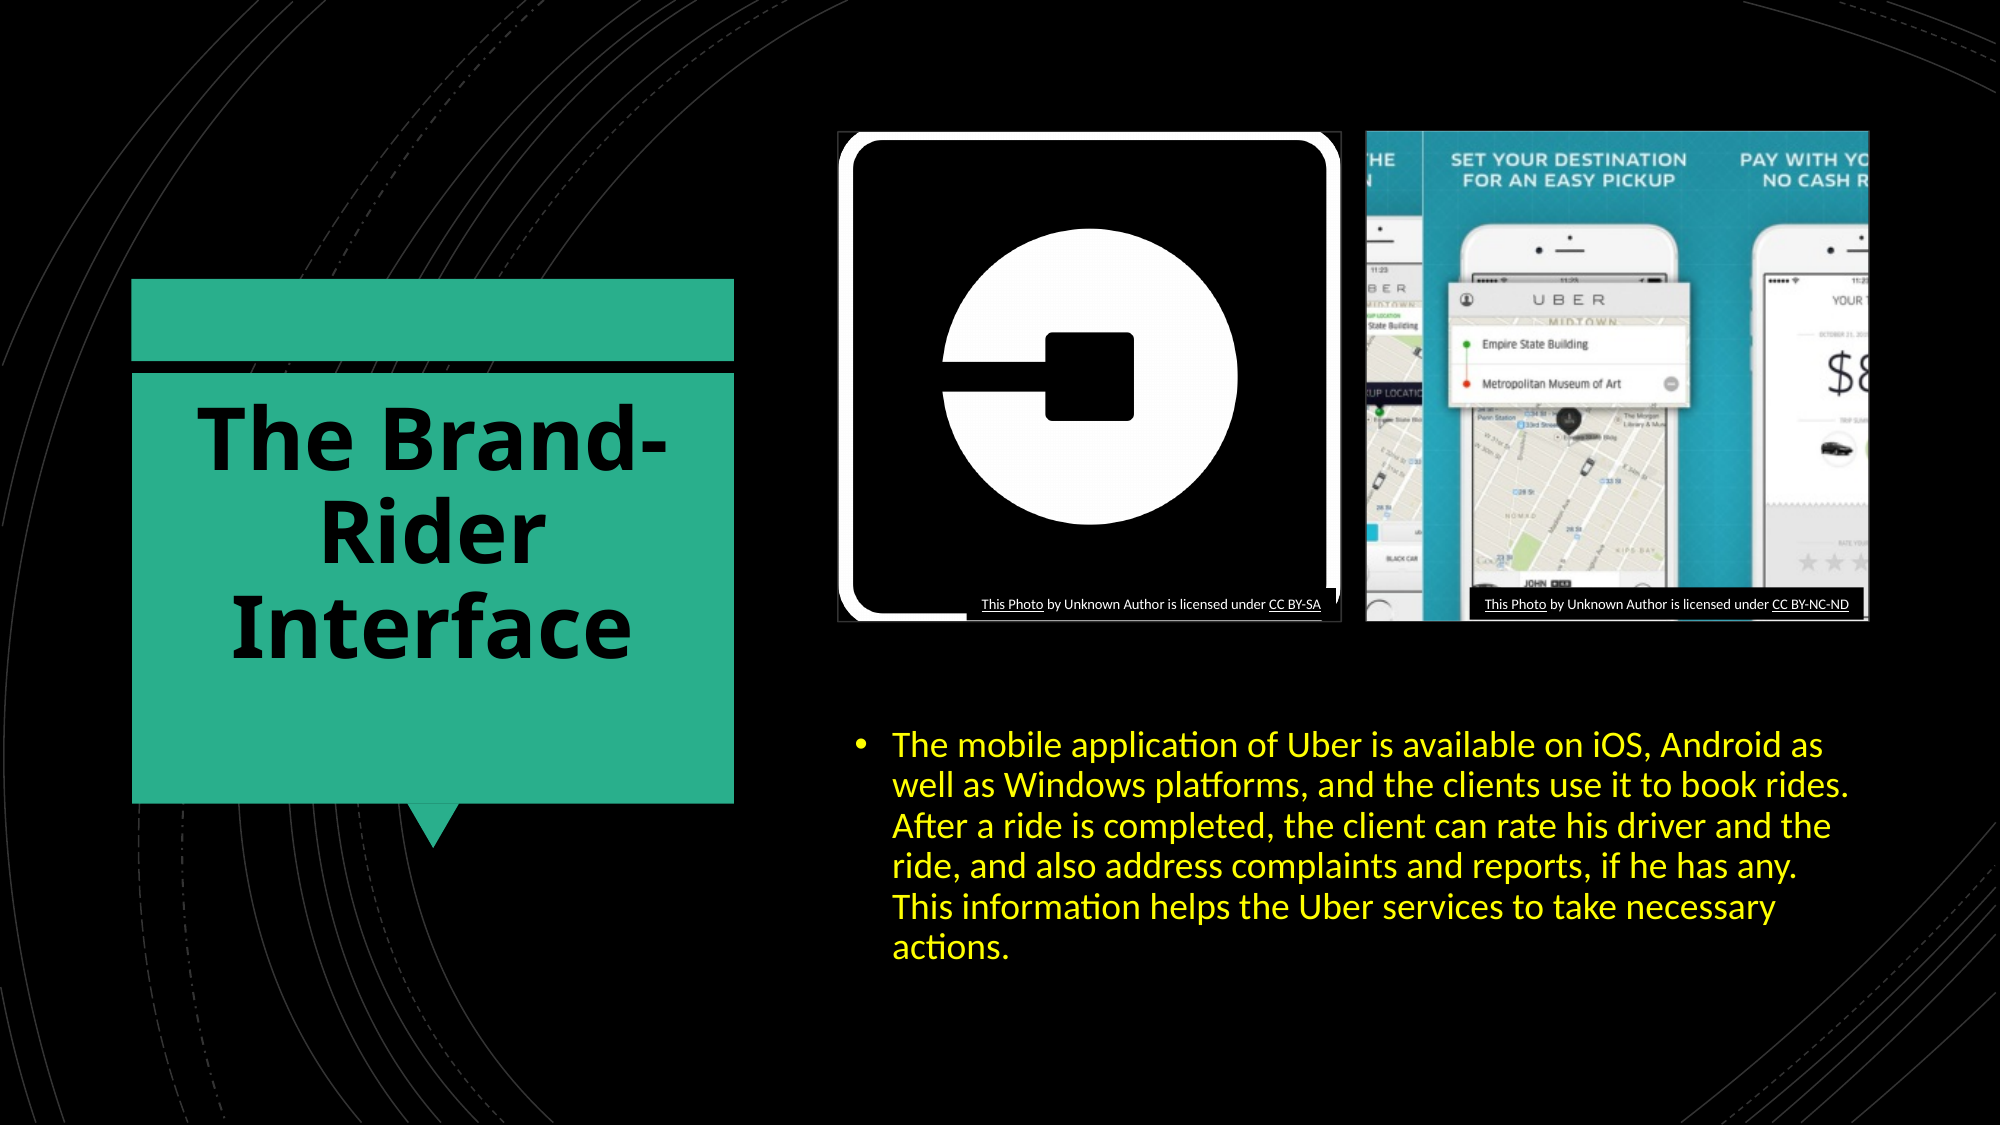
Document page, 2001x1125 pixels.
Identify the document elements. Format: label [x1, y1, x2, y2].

picture [1366, 131, 1869, 621]
text_box [131, 278, 735, 849]
picture [838, 132, 1341, 621]
text_box [1996, 0, 2000, 1125]
text_box [0, 0, 1996, 1125]
